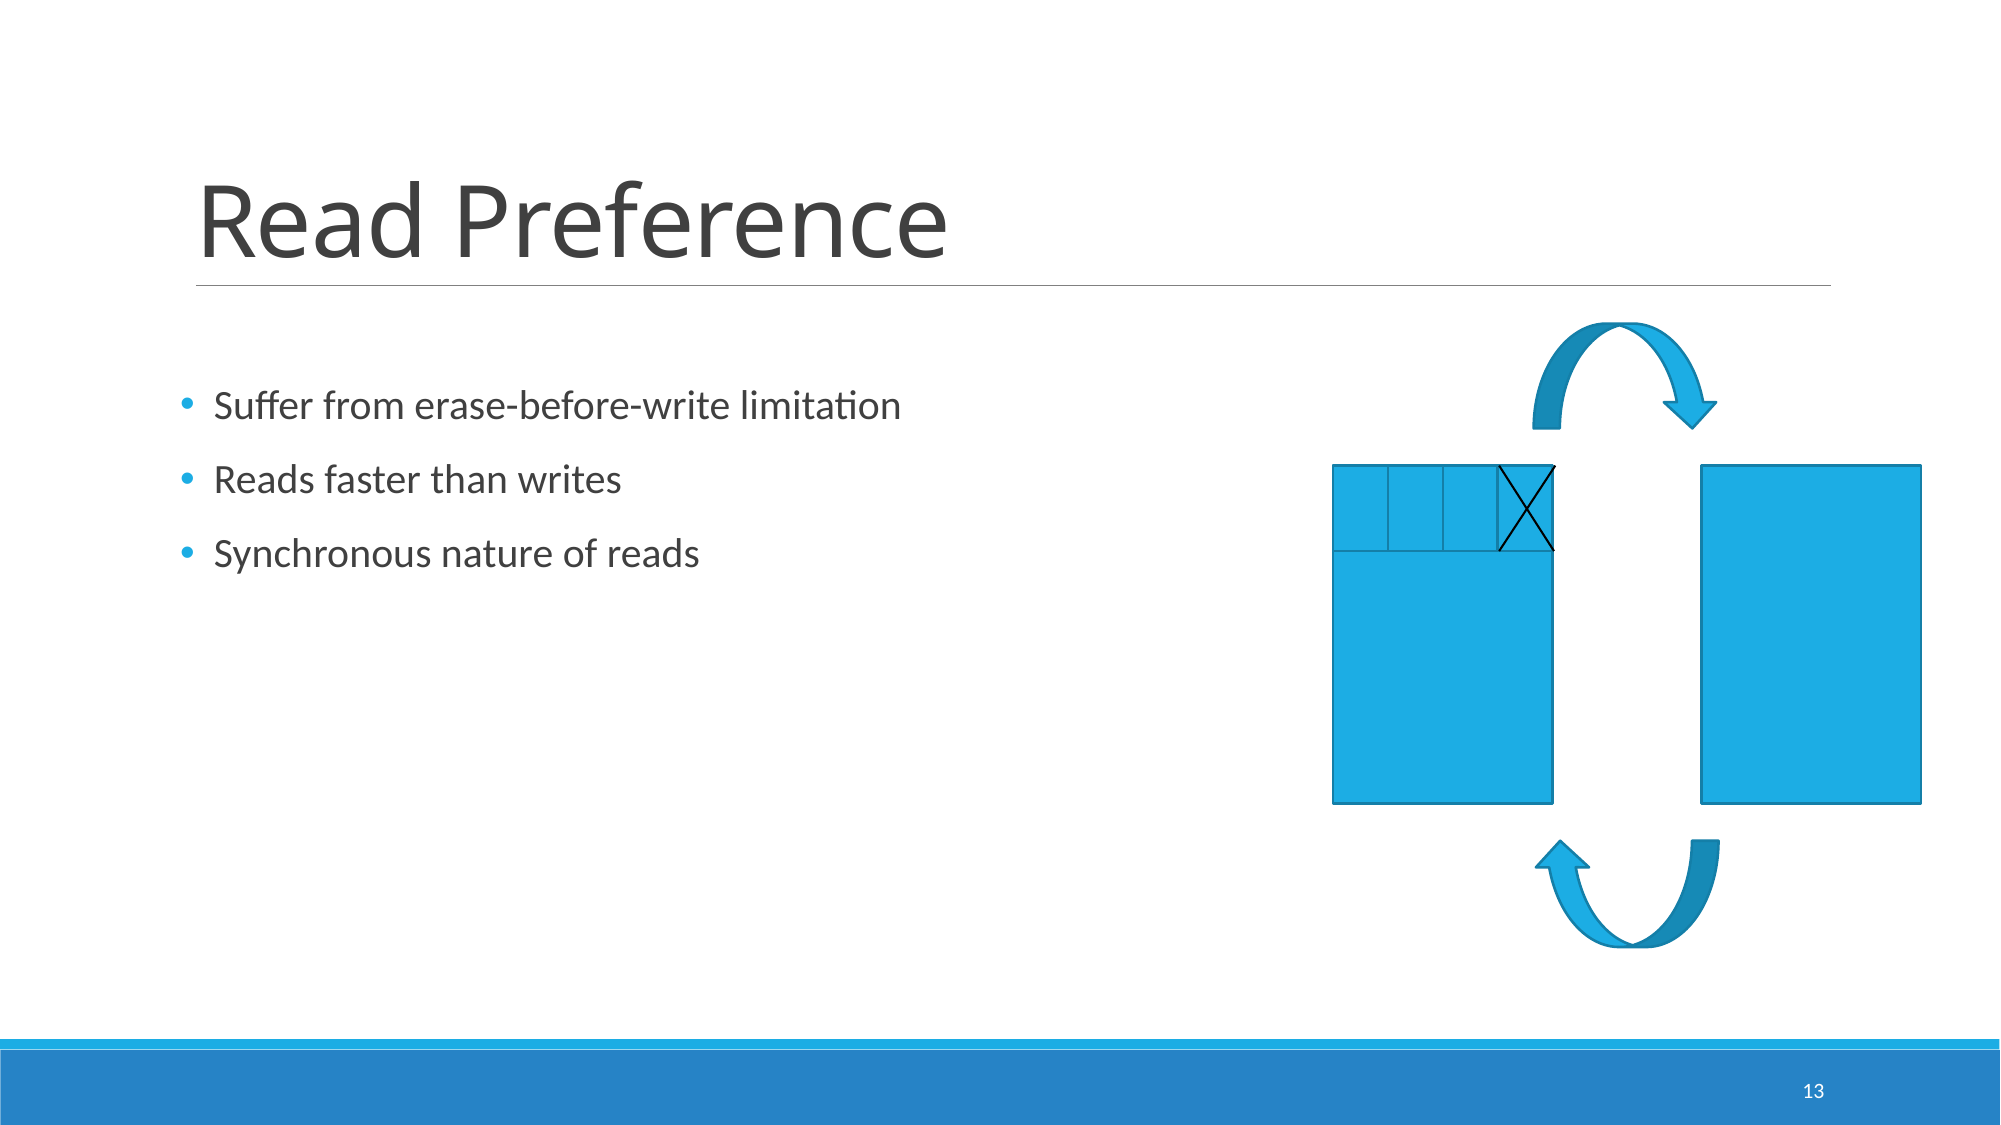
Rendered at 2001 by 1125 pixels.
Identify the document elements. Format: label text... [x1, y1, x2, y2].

text_box [1442, 464, 1497, 552]
text_box [1700, 464, 1922, 805]
text_box [1532, 322, 1718, 430]
text_box [1534, 839, 1720, 949]
text_box [1332, 464, 1387, 552]
title Read Preference [180, 47, 1830, 285]
text_box [1387, 464, 1442, 552]
slide_number 13 [1624, 1059, 1840, 1120]
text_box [1498, 464, 1556, 552]
list Suffer from erase-before-write limitation Reads faster than writes Synchronous nature of reads [180, 376, 1830, 1036]
